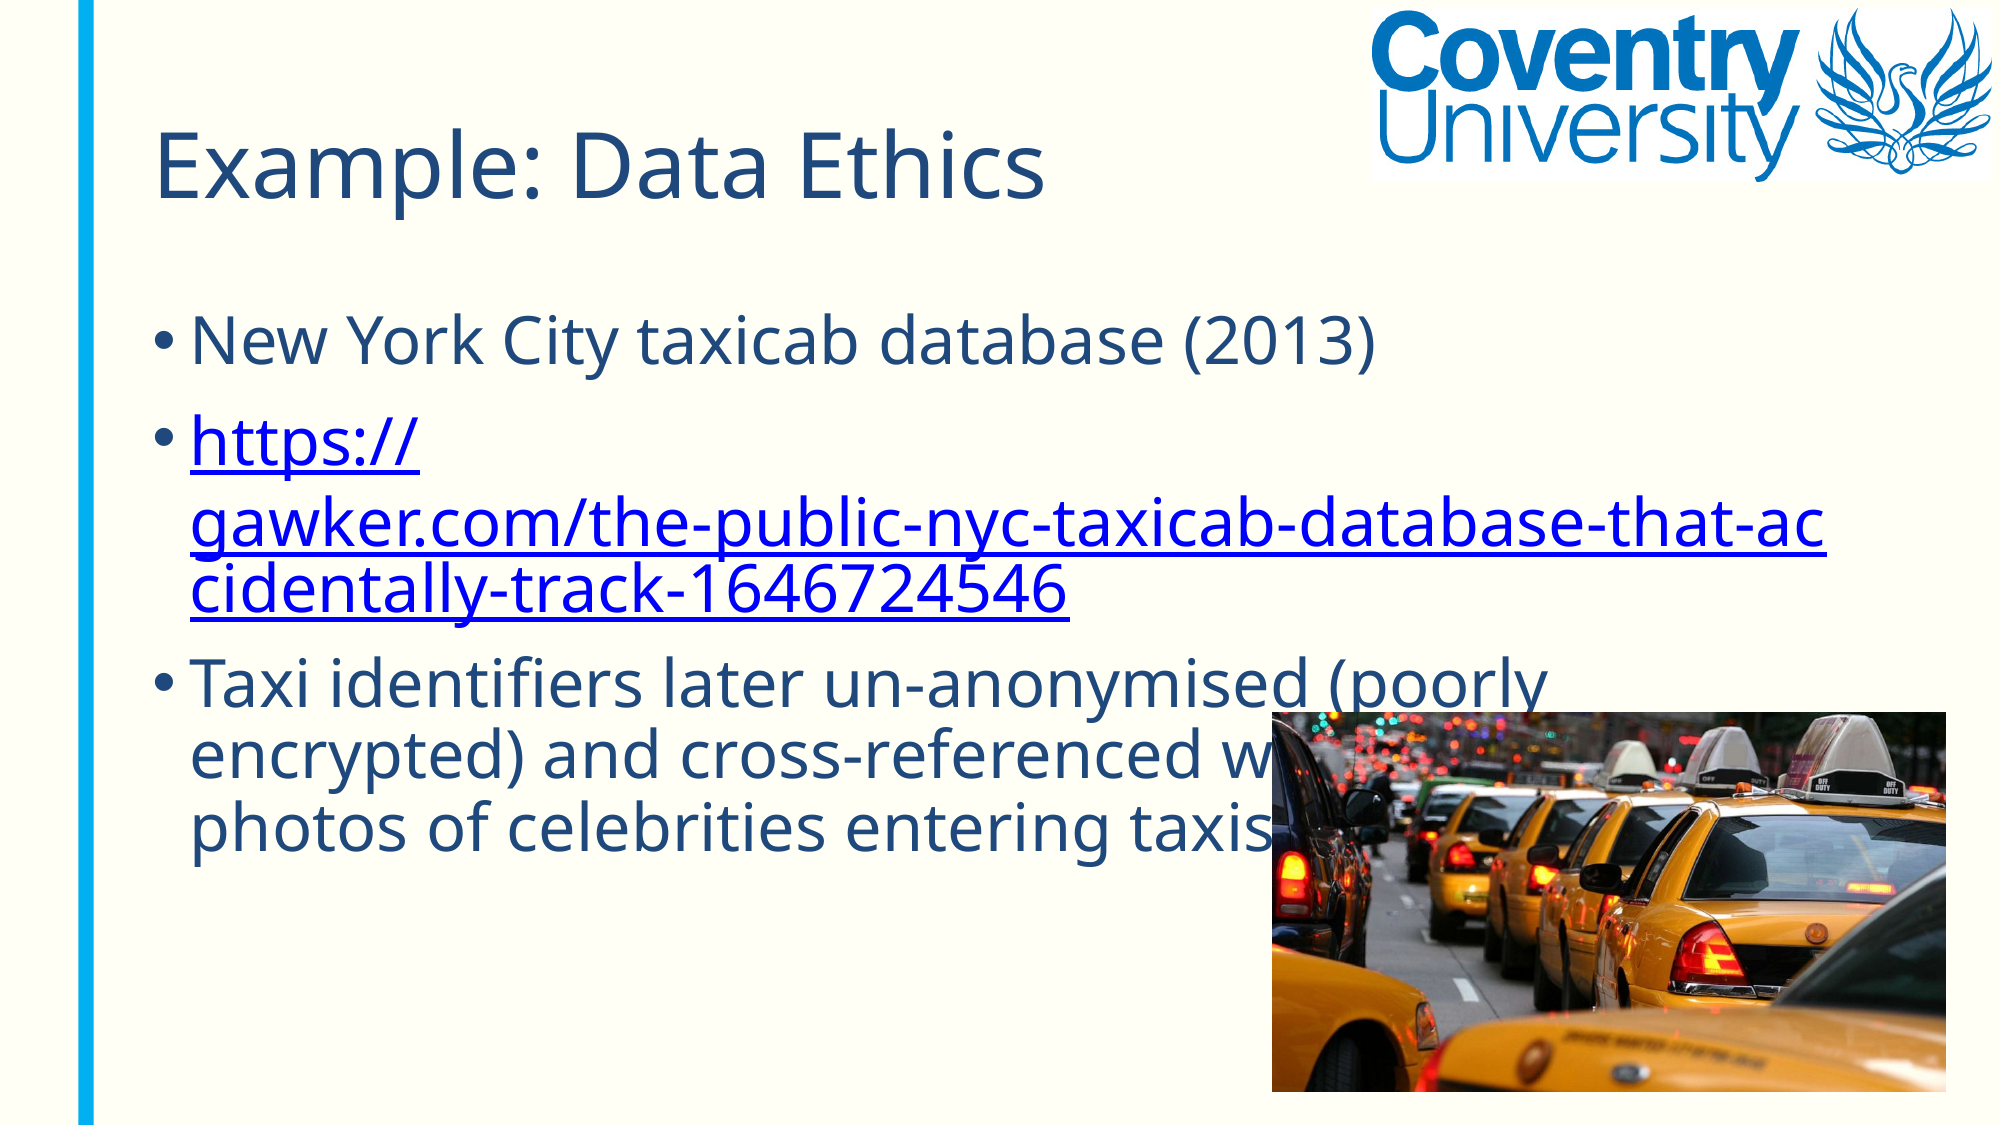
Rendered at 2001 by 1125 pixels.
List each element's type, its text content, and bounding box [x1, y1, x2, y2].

list New York City taxicab database (2013) https://gawker.com/the-public-nyc-taxicab-database-that-accidentally-track-1646724546 Taxi identifiers later un-anonymised (poorly encrypted) and cross-referenced with time-stamped photos of celebrities entering taxis. [137, 299, 1863, 1014]
picture [1372, 8, 1992, 182]
title Example: Data Ethics [137, 59, 1863, 278]
picture [1272, 712, 1946, 1092]
